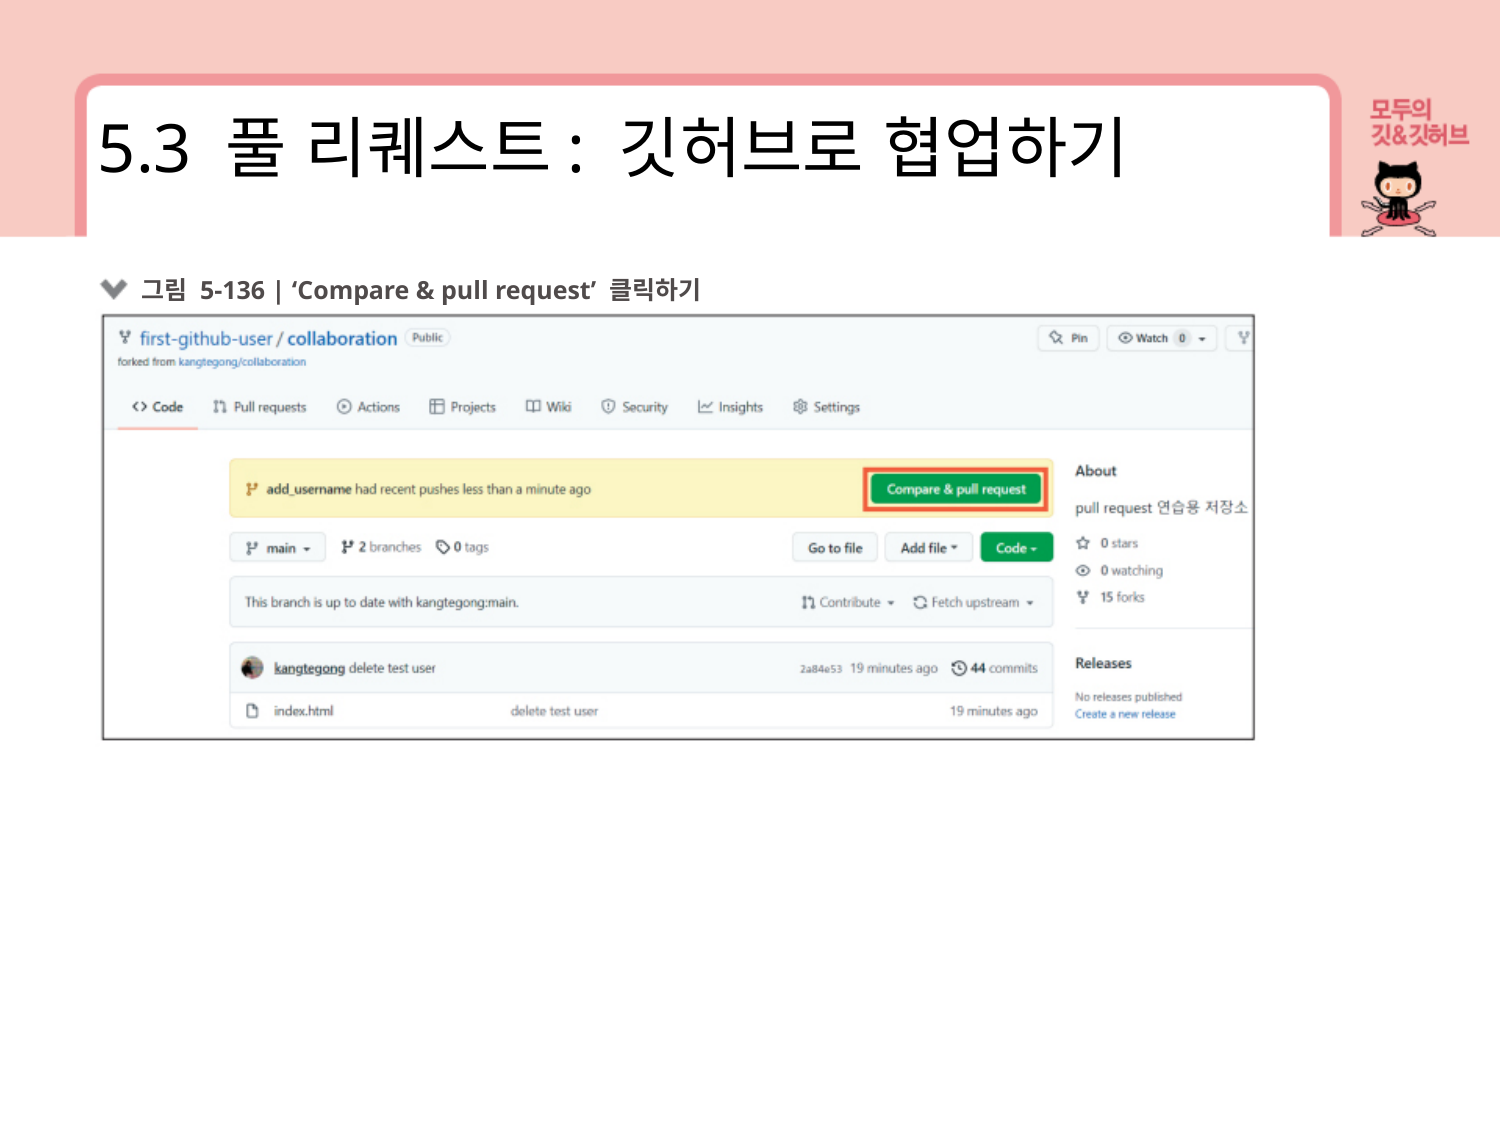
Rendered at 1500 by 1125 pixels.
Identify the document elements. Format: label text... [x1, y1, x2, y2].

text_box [97, 264, 1374, 311]
picture [0, 0, 1500, 1125]
text_box 5.3 풀 리퀘스트: 깃허브로 협업하기 [82, 61, 1413, 193]
